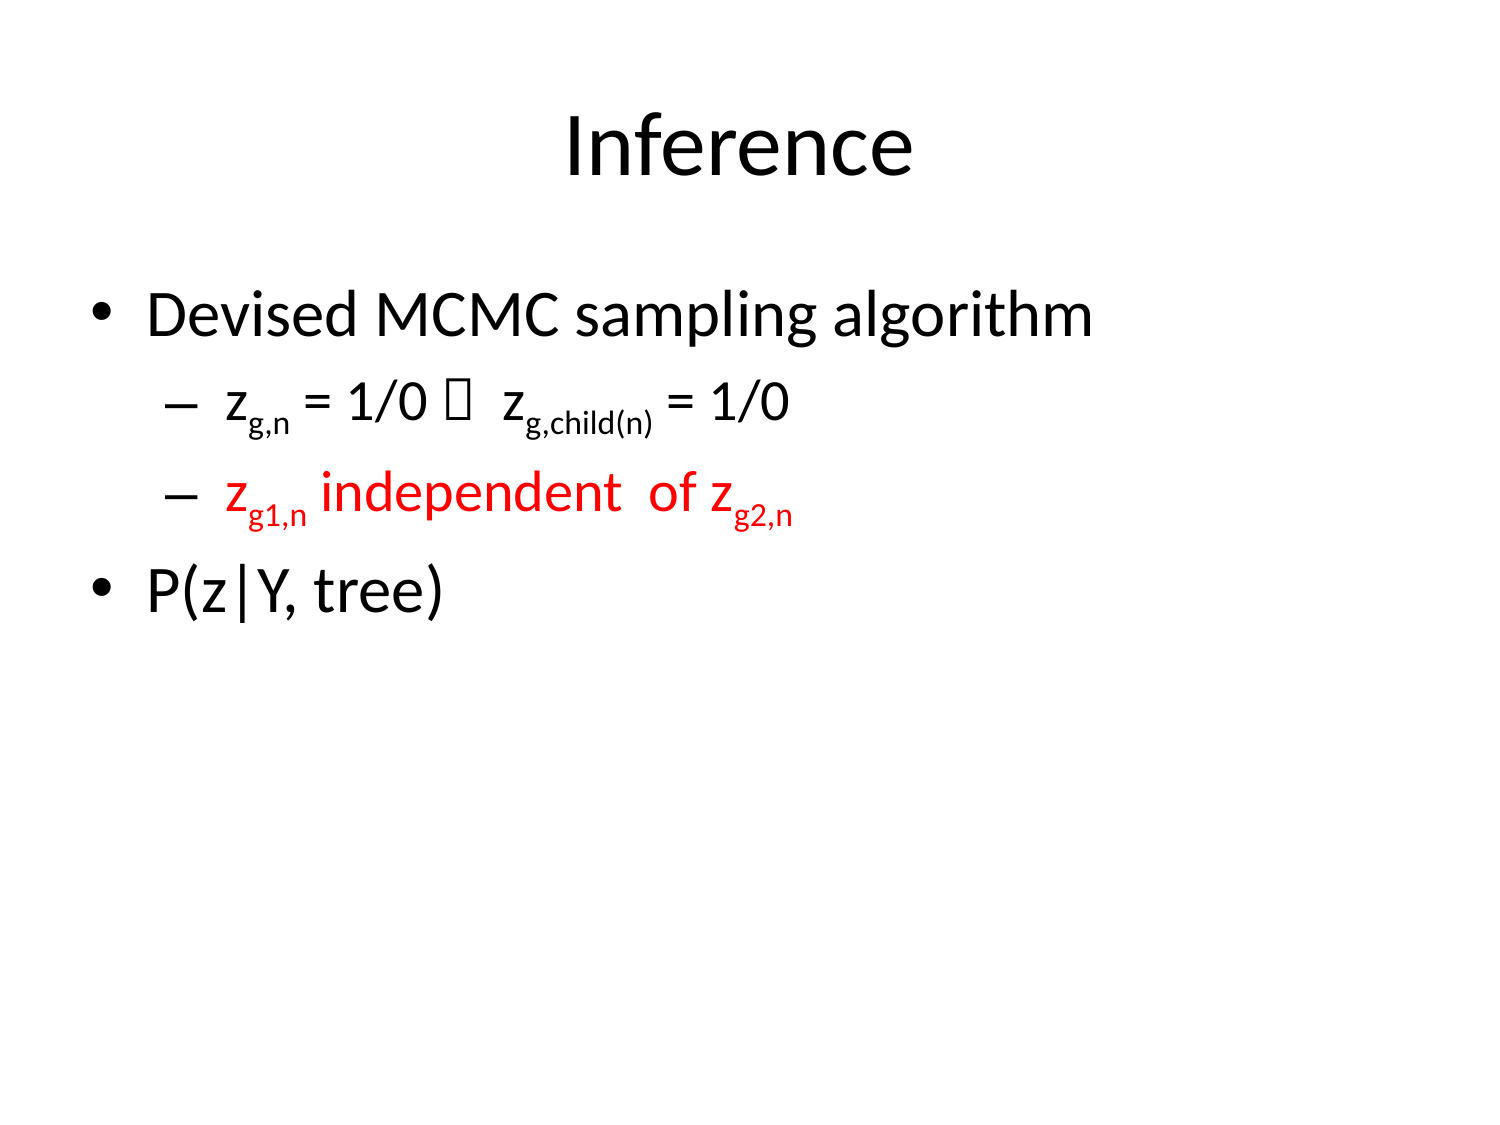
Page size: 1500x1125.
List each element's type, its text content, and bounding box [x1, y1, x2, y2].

list Devised MCMC sampling algorithm zg,n = 1/0  zg,child(n) = 1/0 zg1,n independent of zg2,n P(z|Y, tree) [75, 262, 1425, 1005]
title Inference [75, 45, 1425, 233]
